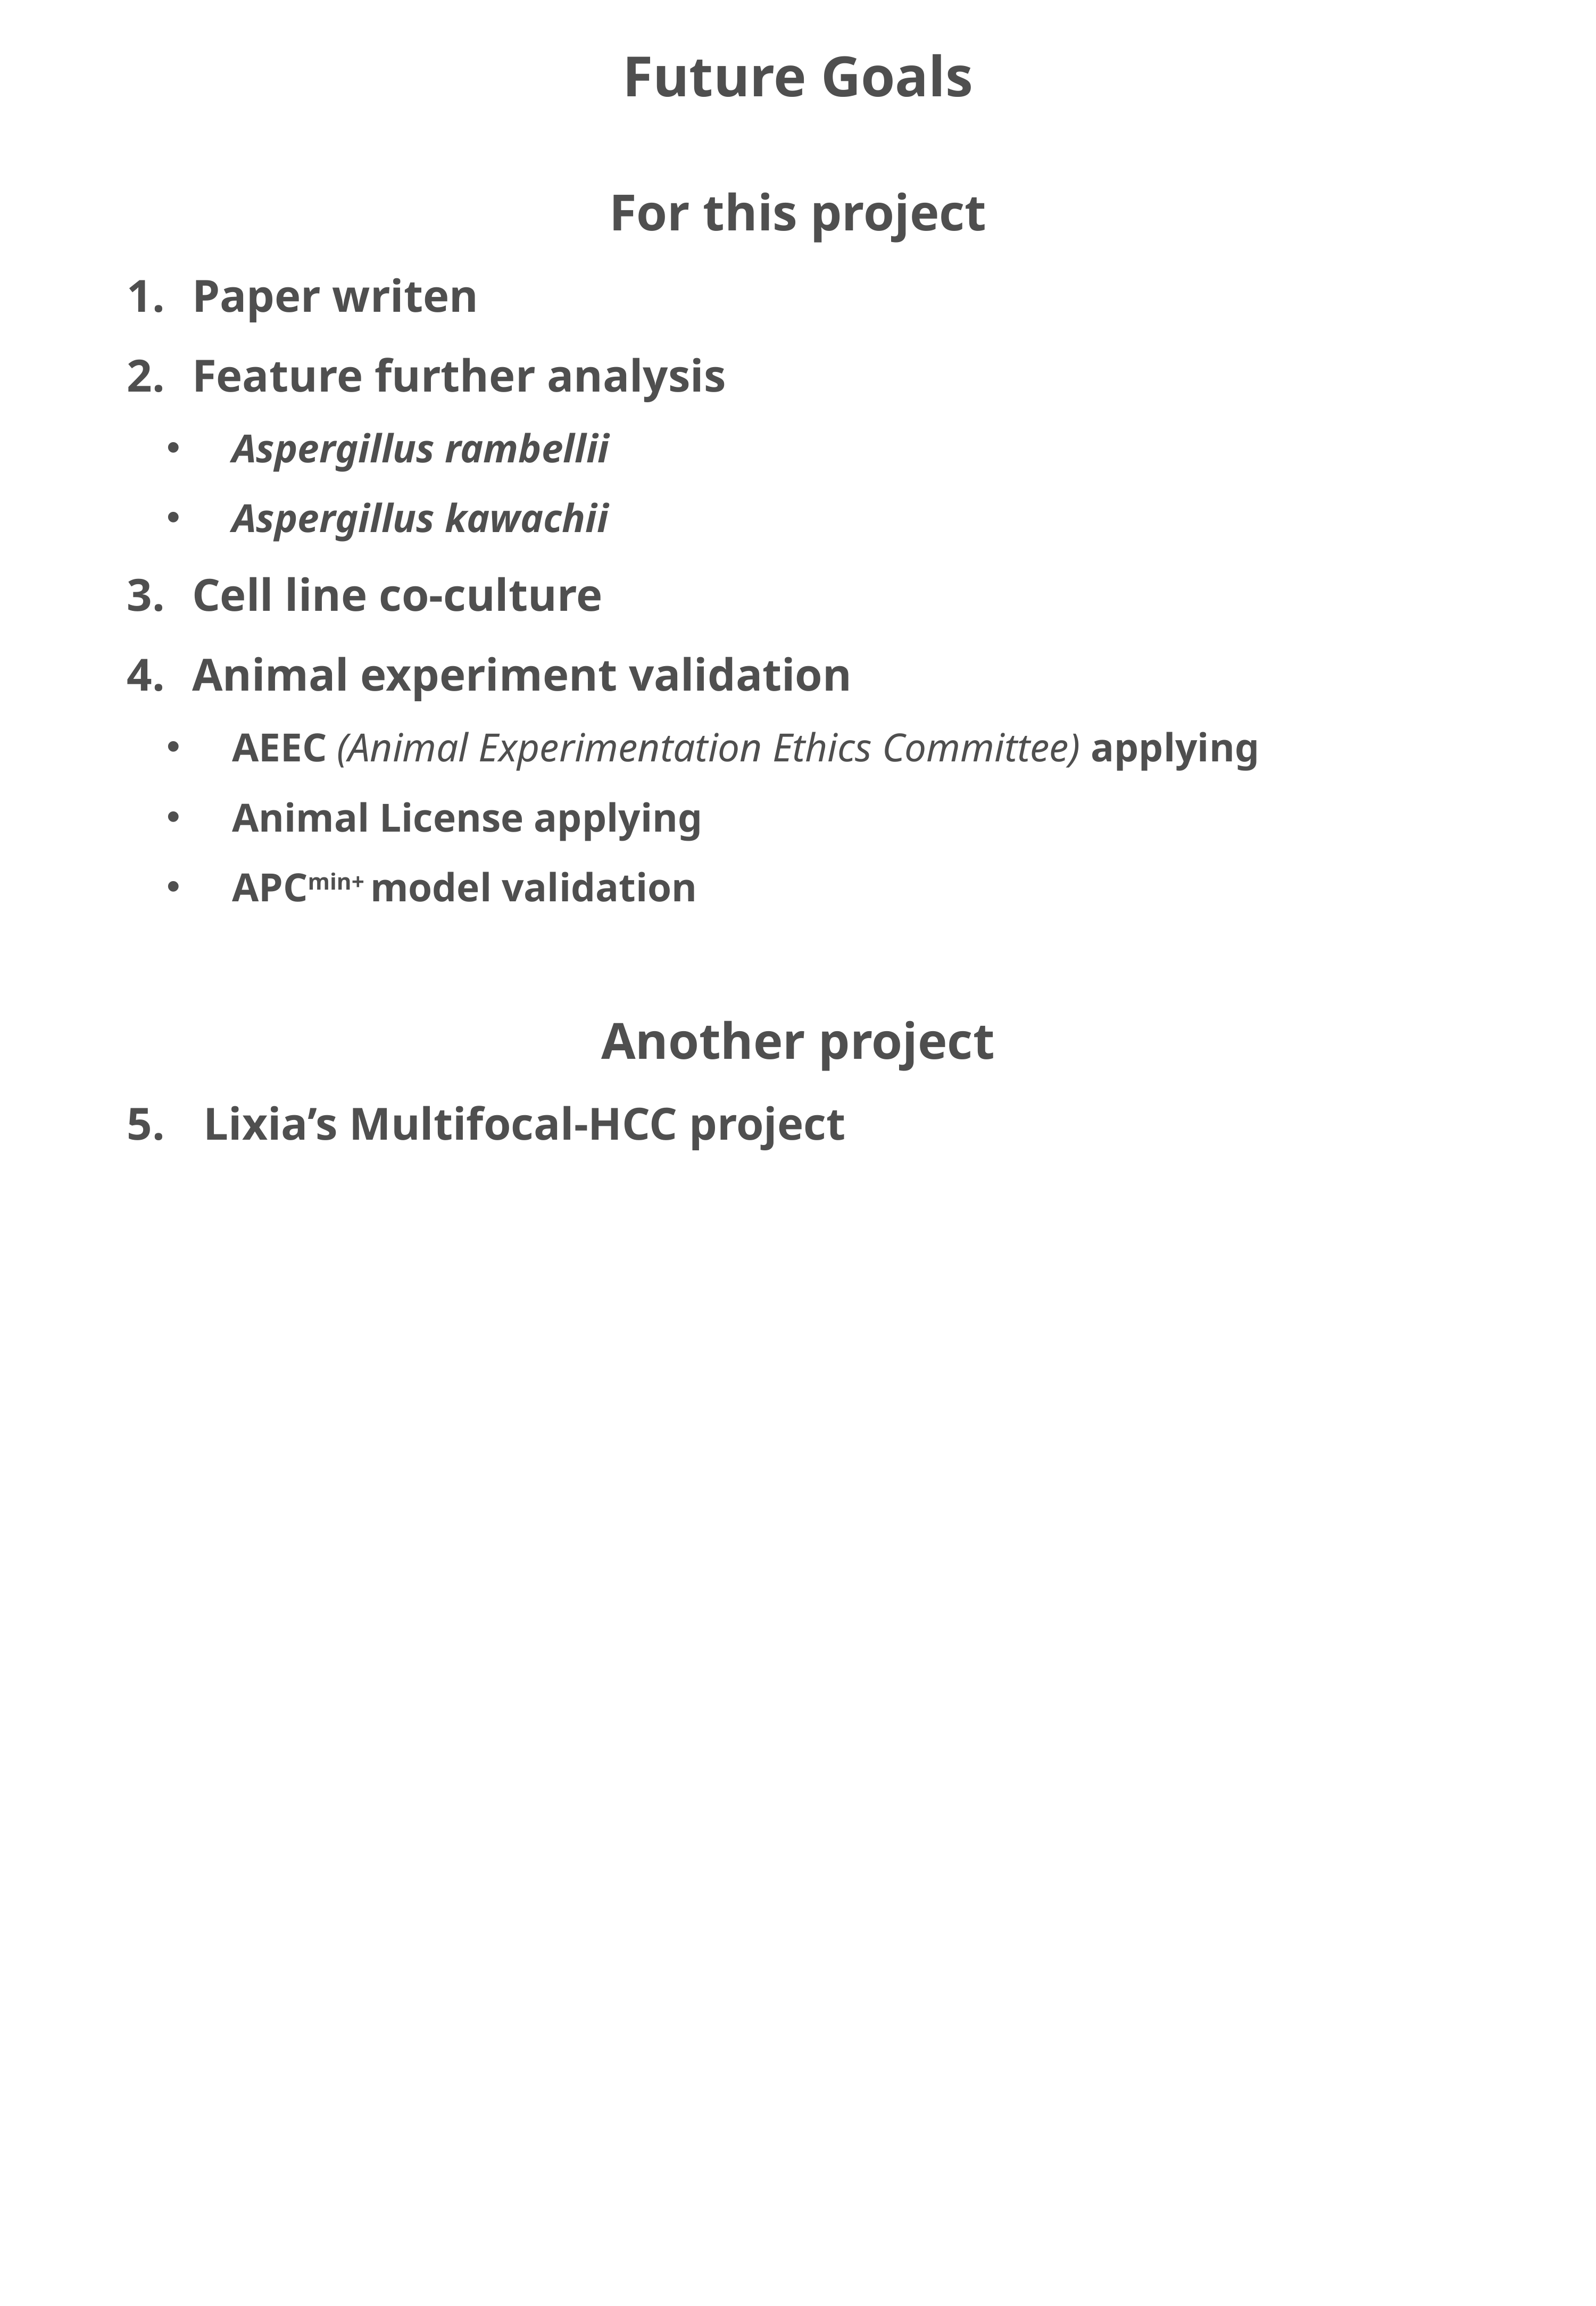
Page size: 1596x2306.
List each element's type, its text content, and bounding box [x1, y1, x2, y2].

text_box Future Goals [498, 37, 1098, 112]
text_box For this project Paper writen Feature further analysis Aspergillus rambellii Aspergillus kawachii Cell line co-culture Animal experiment validation AEEC (Animal Experimentation Ethics Committee) applying Animal License applying APCmin+ model validation Another project Lixia’s Multifocal-HCC project [119, 147, 1477, 1153]
